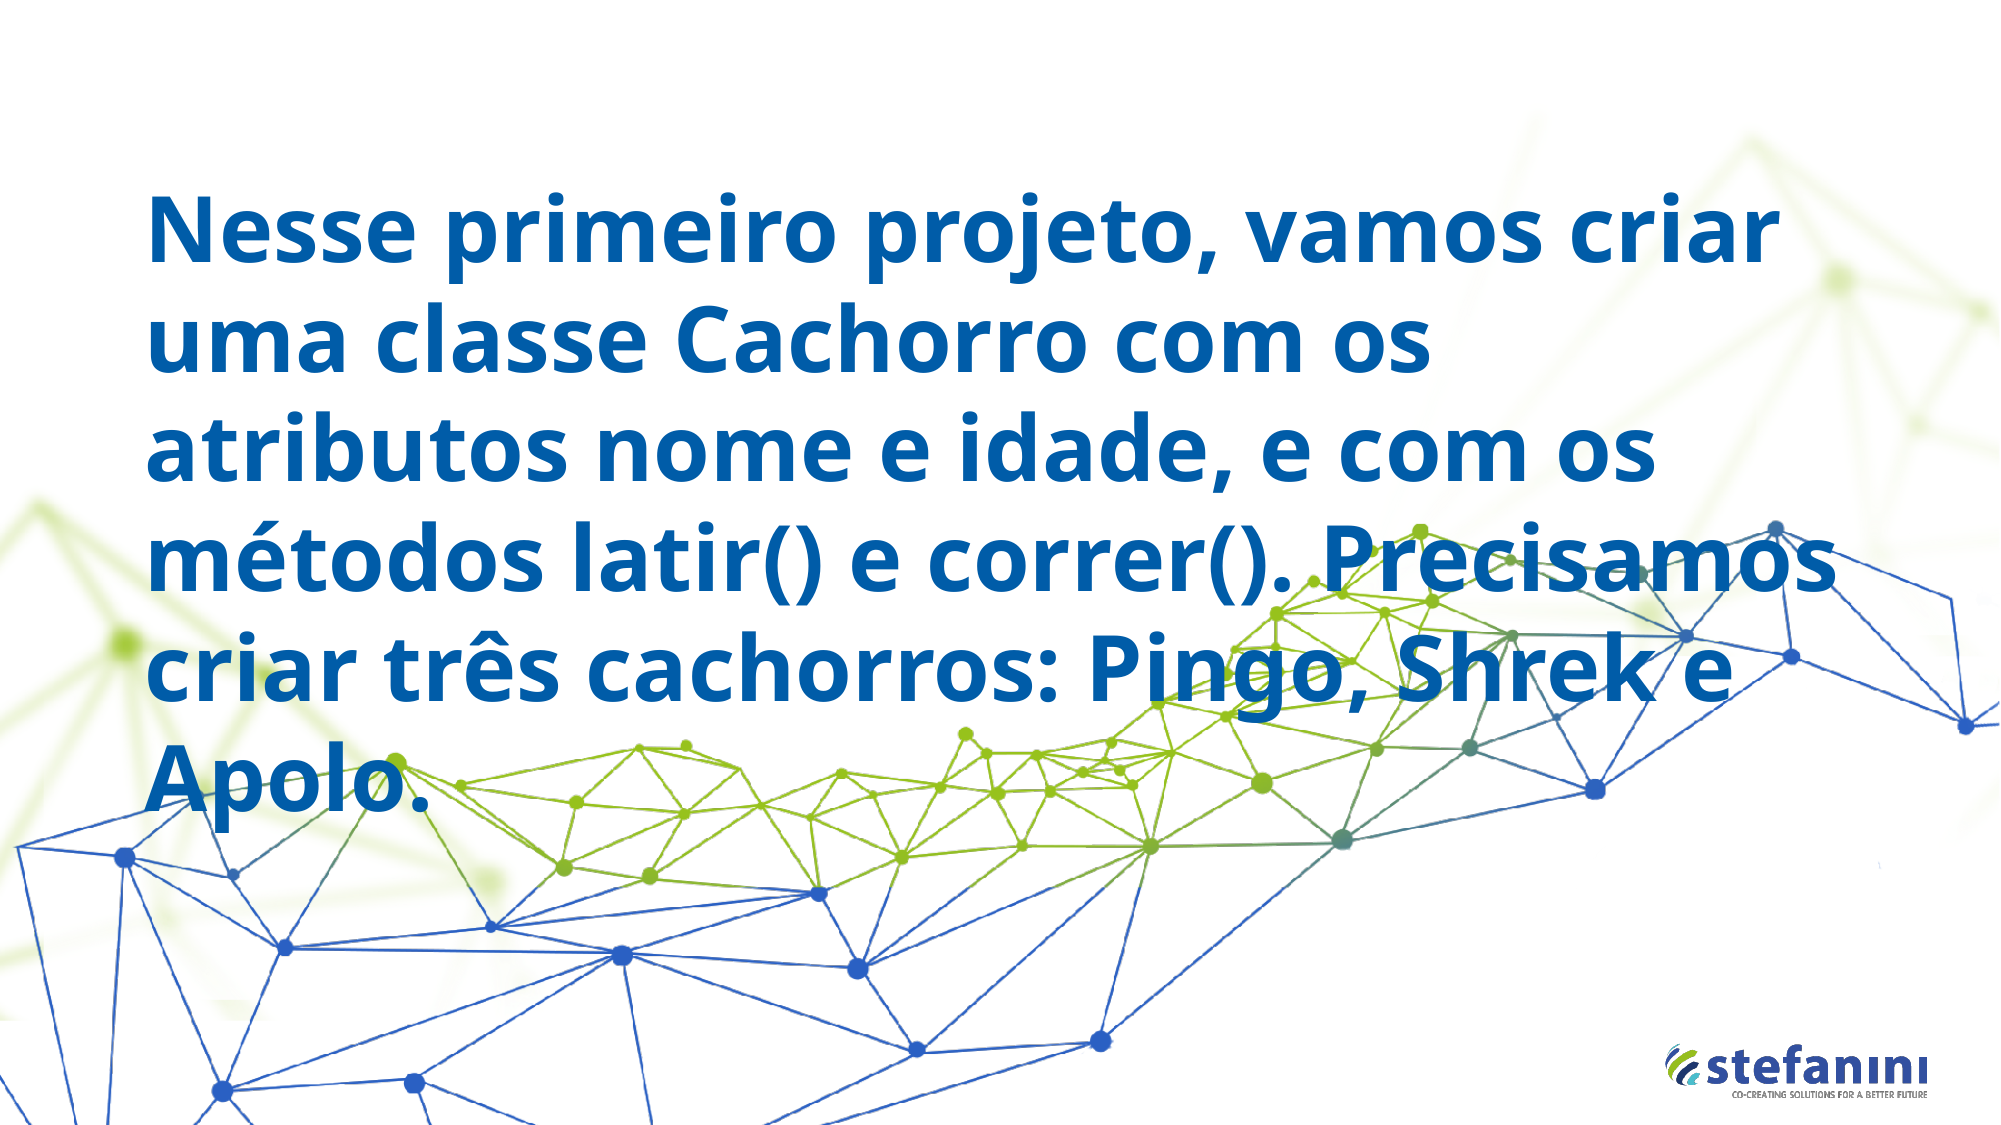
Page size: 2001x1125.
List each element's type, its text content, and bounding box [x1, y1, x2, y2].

text_box Nesse primeiro projeto, vamos criar uma classe Cachorro com os atributos nome e idade, e com os métodos latir() e correr(). Precisamos criar três cachorros: Pingo, Shrek e Apolo. [137, 391, 1863, 609]
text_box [502, 472, 1508, 651]
picture [0, 58, 2000, 1125]
